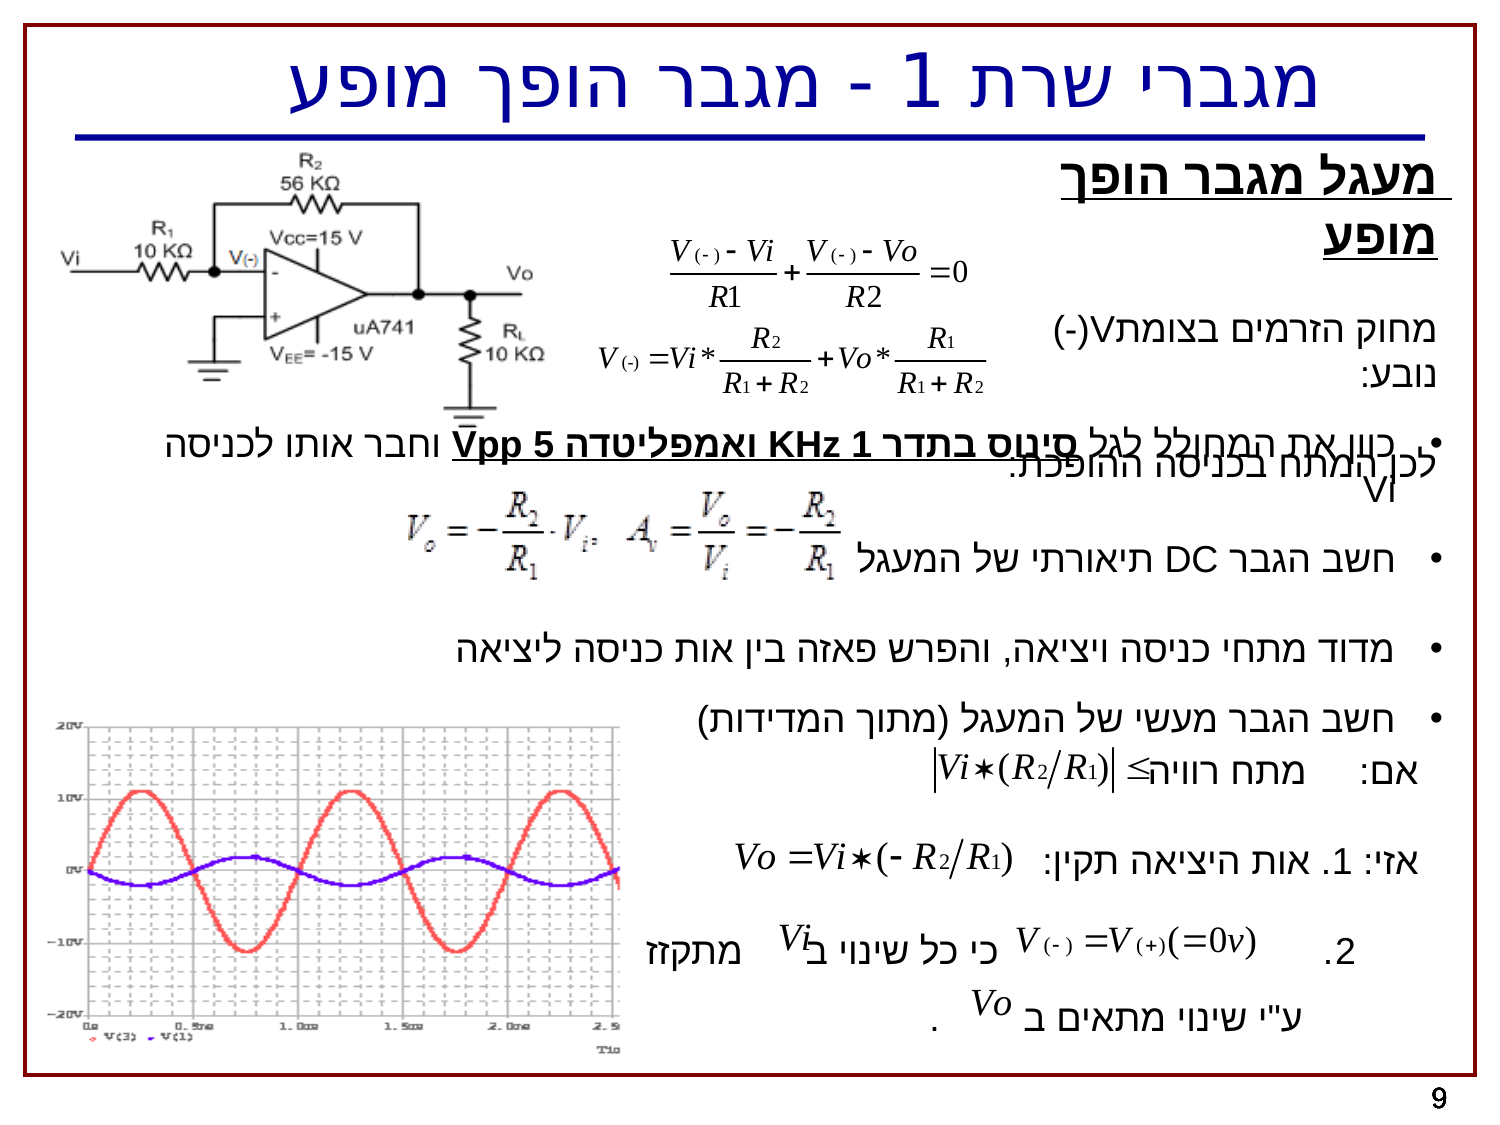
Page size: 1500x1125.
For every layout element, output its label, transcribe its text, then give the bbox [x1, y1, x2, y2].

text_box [967, 979, 1019, 1026]
text_box 9 [1112, 1071, 1463, 1125]
text_box אם: מתח רוויה אזי: 1. אות היציאה תקין: 2. כי כל שינוי ב מתקזז ע"י שינוי מתאים ב . [639, 739, 1434, 1047]
text_box מעגל מגבר הופך מופע מחוק הזרמים בצומתV(-) נובע: לכן המתח בכניסה ההופכת: [958, 137, 1453, 412]
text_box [730, 830, 1019, 886]
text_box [664, 231, 973, 315]
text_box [595, 318, 994, 401]
picture [58, 146, 551, 438]
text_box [927, 738, 1151, 802]
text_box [1012, 918, 1263, 969]
text_box מגברי שרת 1 - מגבר הופך מופע [272, 24, 1338, 130]
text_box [774, 915, 821, 961]
picture [399, 472, 851, 588]
text_box כוון את המחולל לגל סינוס בתדר 1 KHz ואמפליטדה 5 Vpp וחבר אותו לכניסה Vi חשב הגבר DC תיאורתי של המעגל מדוד מתחי כניסה ויציאה, והפרש פאזה בין אות כניסה ליציאה חשב הגבר מעשי של המעגל (מתוך המדידות) [141, 412, 1458, 748]
picture [45, 715, 635, 1064]
